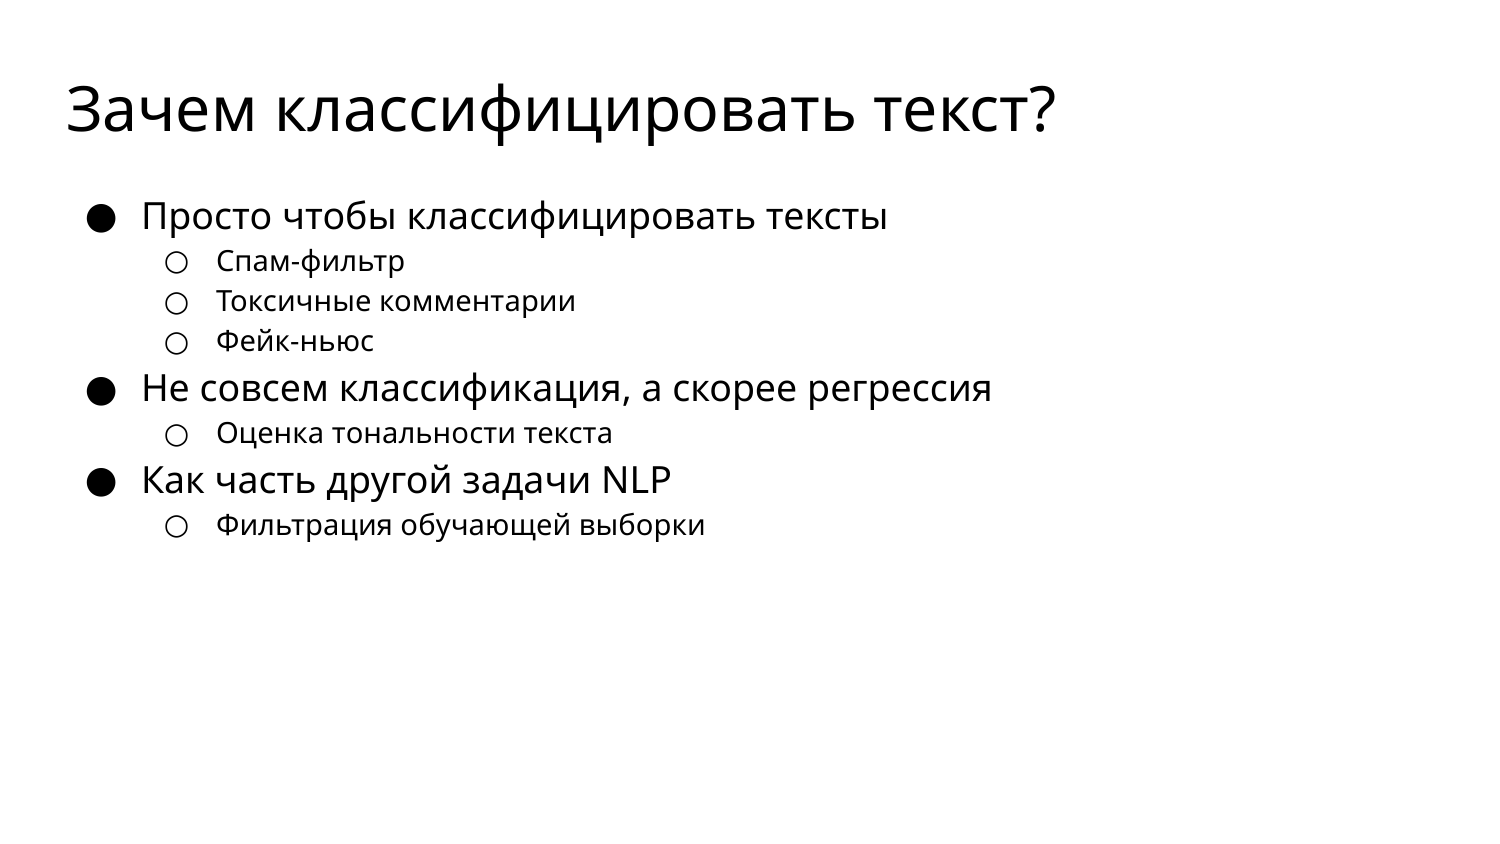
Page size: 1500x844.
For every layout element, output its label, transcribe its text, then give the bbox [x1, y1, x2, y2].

list Просто чтобы классифицировать тексты Спам-фильтр Токсичные комментарии Фейк-ньюс Не совсем классификация, а скорее регрессия Оценка тональности текста Как часть другой задачи NLP Фильтрация обучающей выборки [51, 170, 1449, 731]
title Зачем классифицировать текст? [51, 54, 1449, 149]
